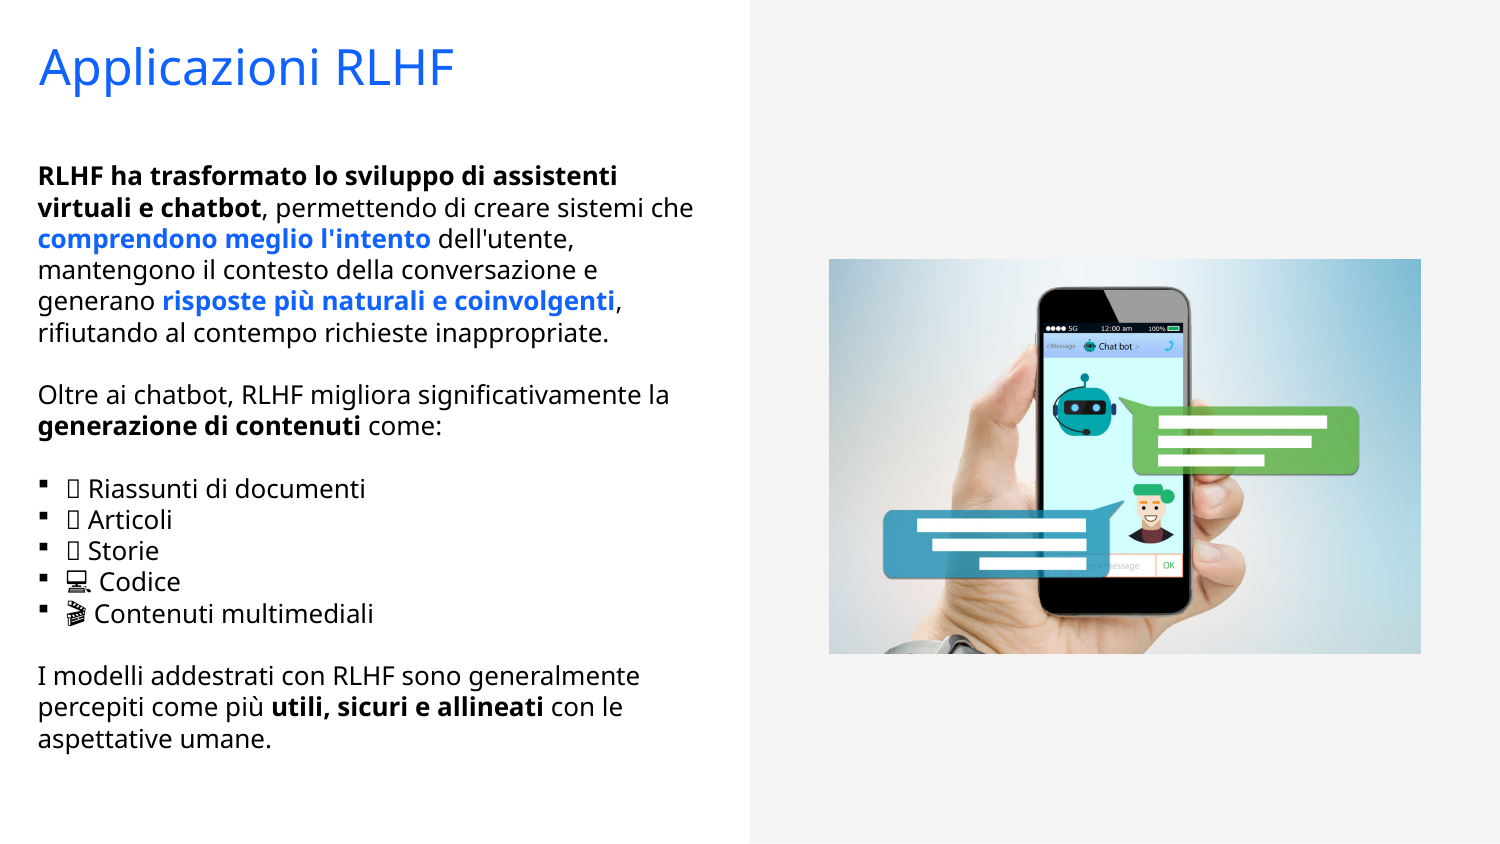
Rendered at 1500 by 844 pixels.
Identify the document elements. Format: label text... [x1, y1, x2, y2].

picture [829, 259, 1421, 654]
text_box Applicazioni RLHF [39, 35, 456, 96]
text_box RLHF ha trasformato lo sviluppo di assistenti virtuali e chatbot, permettendo di creare sistemi che comprendono meglio l'intento dell'utente, mantengono il contesto della conversazione e generano risposte più naturali e coinvolgenti, rifiutando al contempo richieste inappropriate. Oltre ai chatbot, RLHF migliora significativamente la generazione di contenuti come: 📝 Riassunti di documenti 📰 Articoli 📖 Storie 💻 Codice 🎬 Contenuti multimediali I modelli addestrati con RLHF sono generalmente percepiti come più utili, sicuri e allineati con le aspettative umane. [37, 159, 700, 754]
text_box [749, 0, 1500, 844]
